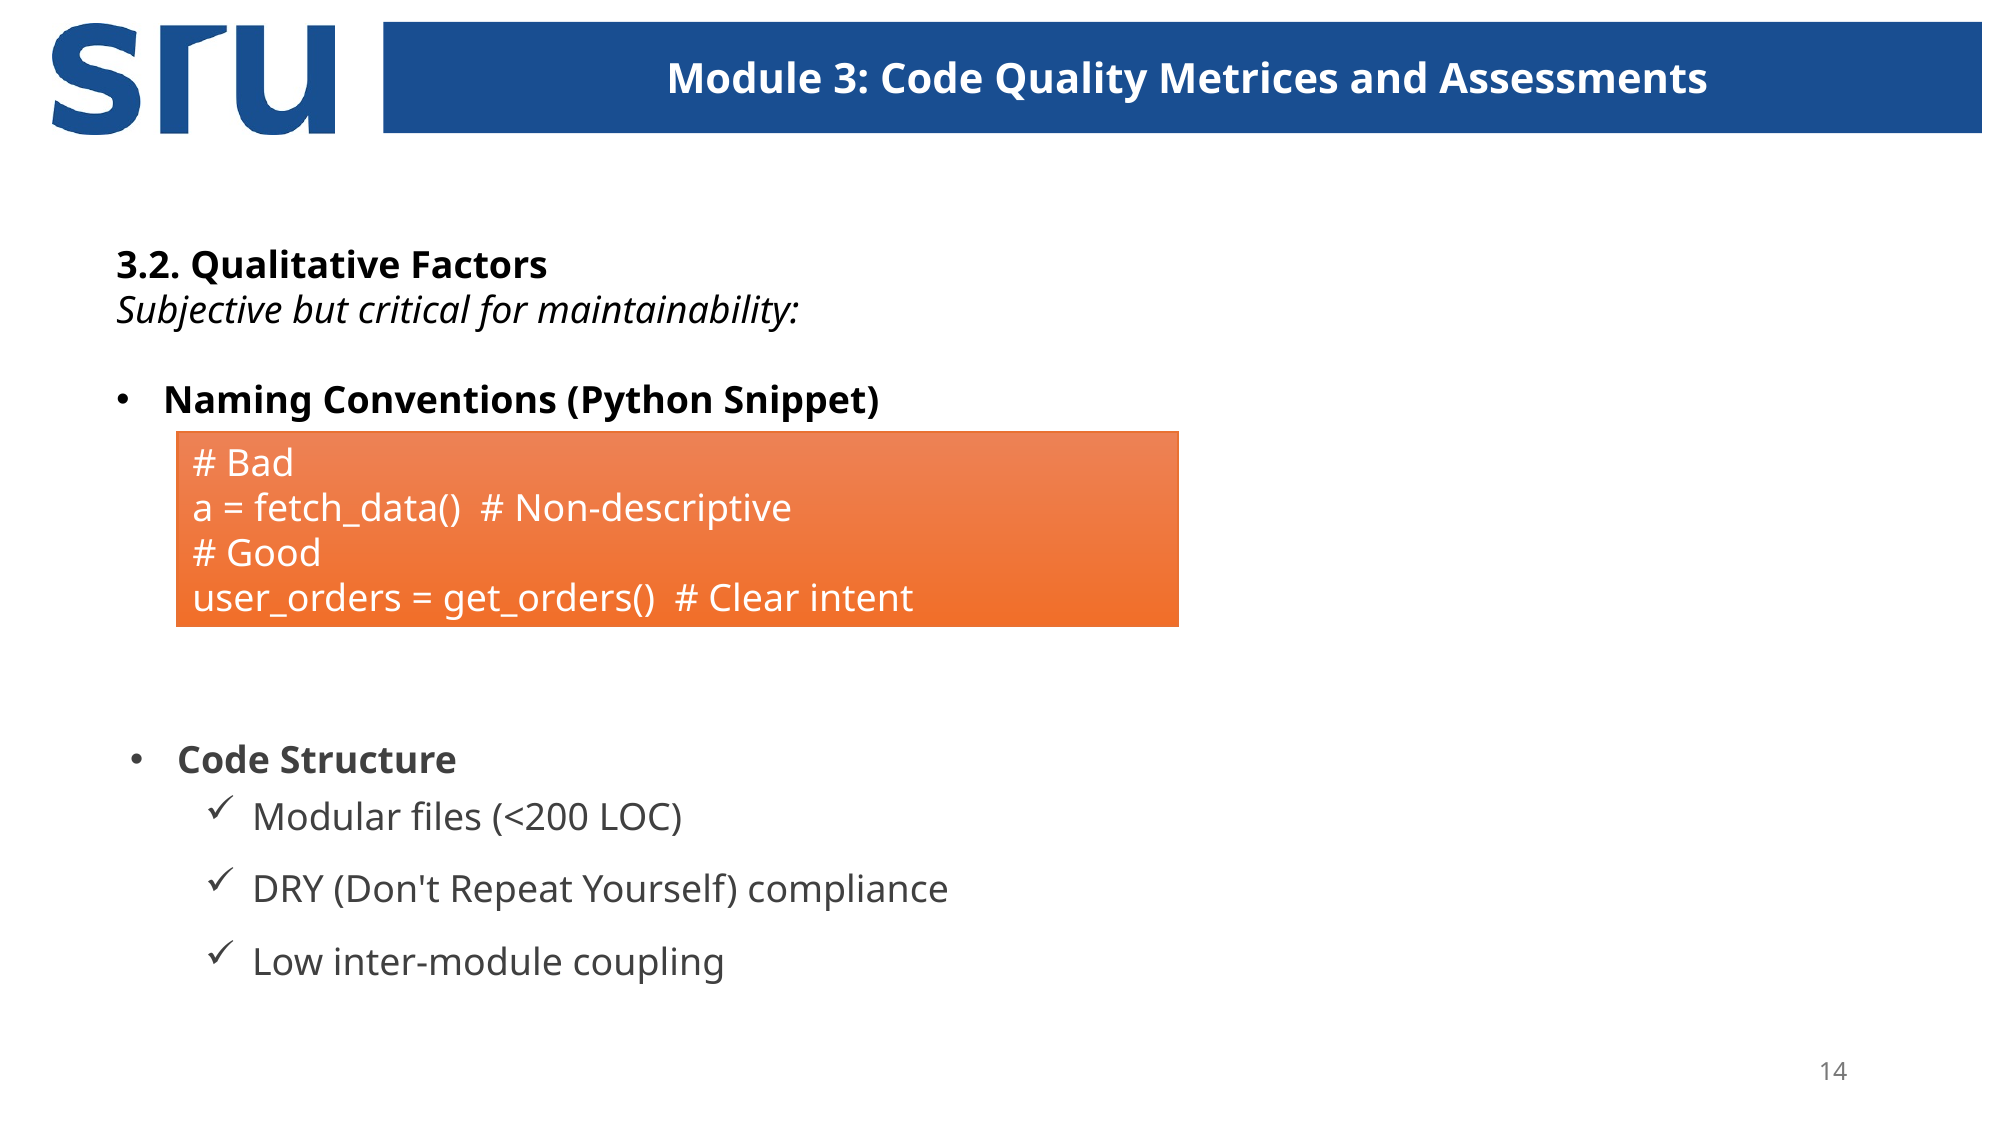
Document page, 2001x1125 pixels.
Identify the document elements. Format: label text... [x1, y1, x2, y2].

slide_number 14 [1412, 1042, 1863, 1103]
text_box Code Structure Modular files (<200 LOC) DRY (Don't Repeat Yourself) compliance Low inter-module coupling [115, 728, 965, 1057]
picture [51, 23, 335, 136]
text_box # Bad a = fetch_data() # Non-descriptive # Good user_orders = get_orders() # Clear intent [176, 431, 1179, 627]
text_box 3.2. Qualitative Factors Subjective but critical for maintainability: Naming Conventions (Python Snippet) [101, 233, 1973, 428]
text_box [382, 21, 1983, 134]
